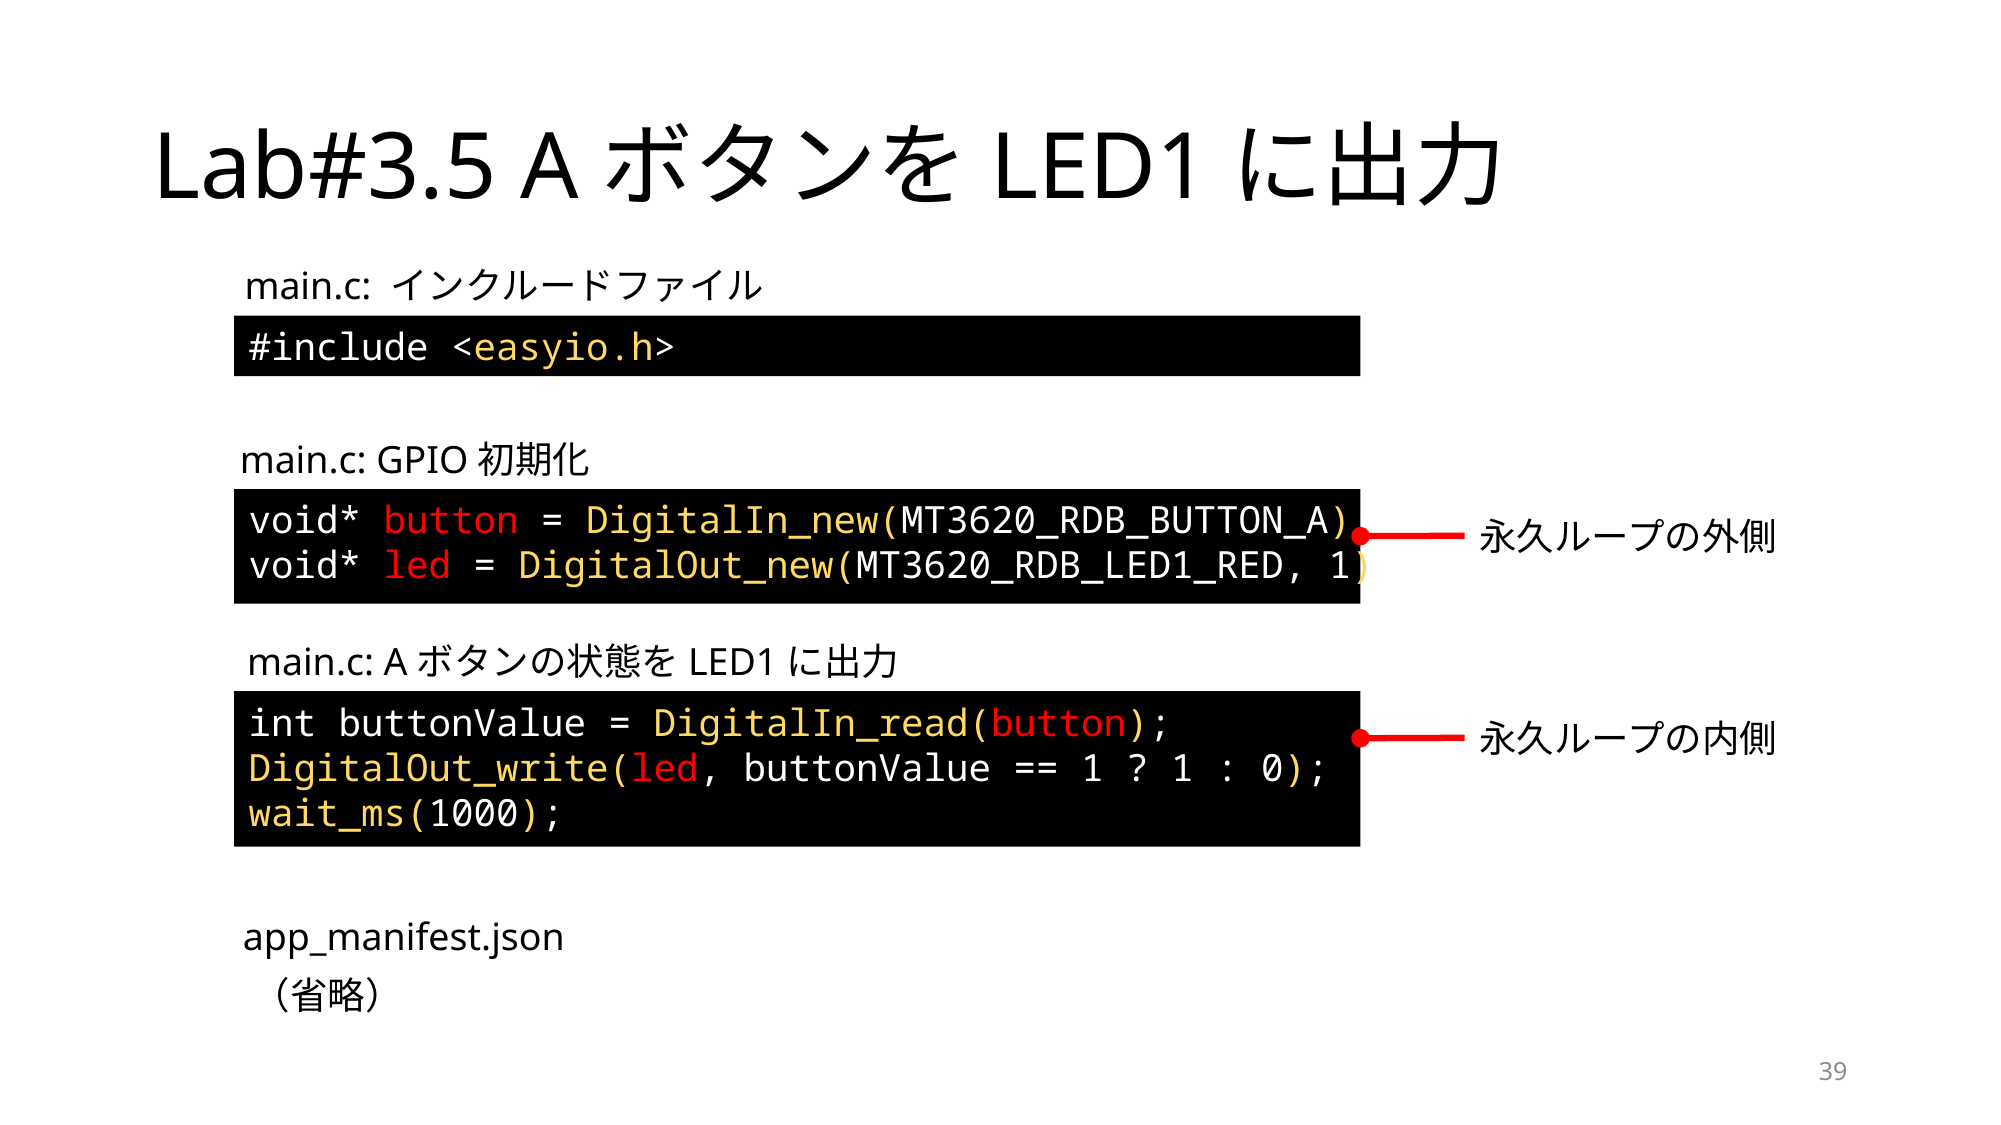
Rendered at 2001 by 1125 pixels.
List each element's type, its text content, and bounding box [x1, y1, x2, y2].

text_box main.c: GPIO初期化 [225, 428, 605, 489]
text_box app_manifest.json [228, 905, 580, 966]
slide_number 39 [1412, 1042, 1863, 1103]
text_box 永久ループの内側 [1464, 707, 1793, 768]
text_box main.c: インクルードファイル [229, 254, 780, 315]
text_box （省略） [238, 964, 418, 1025]
title Lab#3.5 AボタンをLED1に出力 [137, 59, 1863, 278]
text_box void* button = DigitalIn_new(MT3620_RDB_BUTTON_A); void* led = DigitalOut_new(MT3620_RDB_LED1_RED, 1); [234, 489, 1361, 604]
text_box int buttonValue = DigitalIn_read(button); DigitalOut_write(led, buttonValue == 1 ? 1 : 0); wait_ms(1000); [234, 691, 1361, 847]
text_box #include <easyio.h> [234, 315, 1361, 377]
text_box main.c: Aボタンの状態をLED1に出力 [232, 630, 914, 691]
text_box 永久ループの外側 [1464, 505, 1793, 566]
